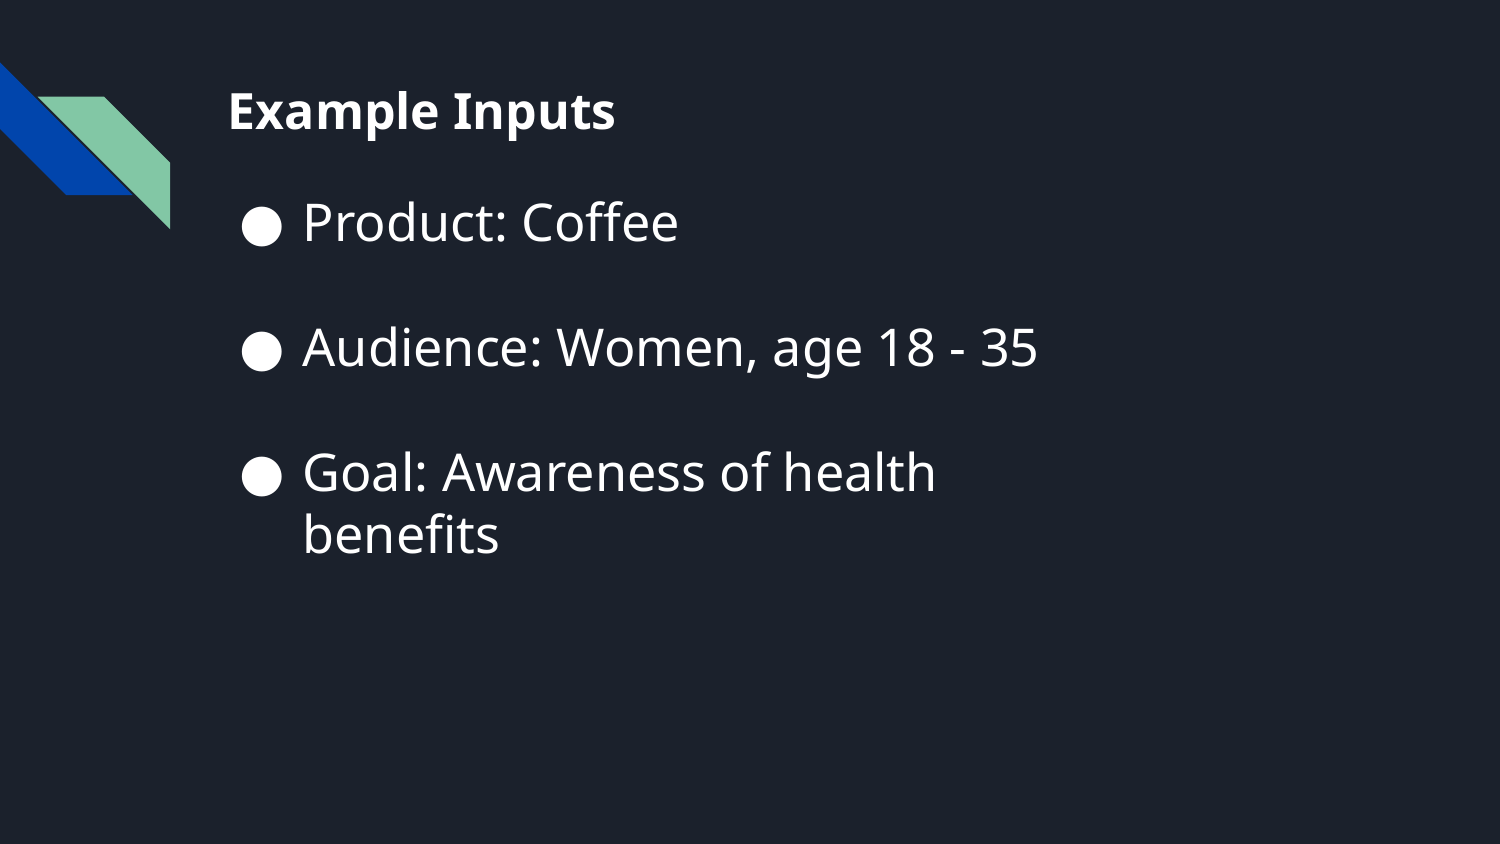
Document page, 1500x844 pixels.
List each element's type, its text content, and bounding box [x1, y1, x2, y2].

title Example Inputs [212, 64, 1368, 215]
text_box Product: Coffee Audience: Women, age 18 - 35 Goal: Awareness of health benefits [212, 174, 1130, 642]
